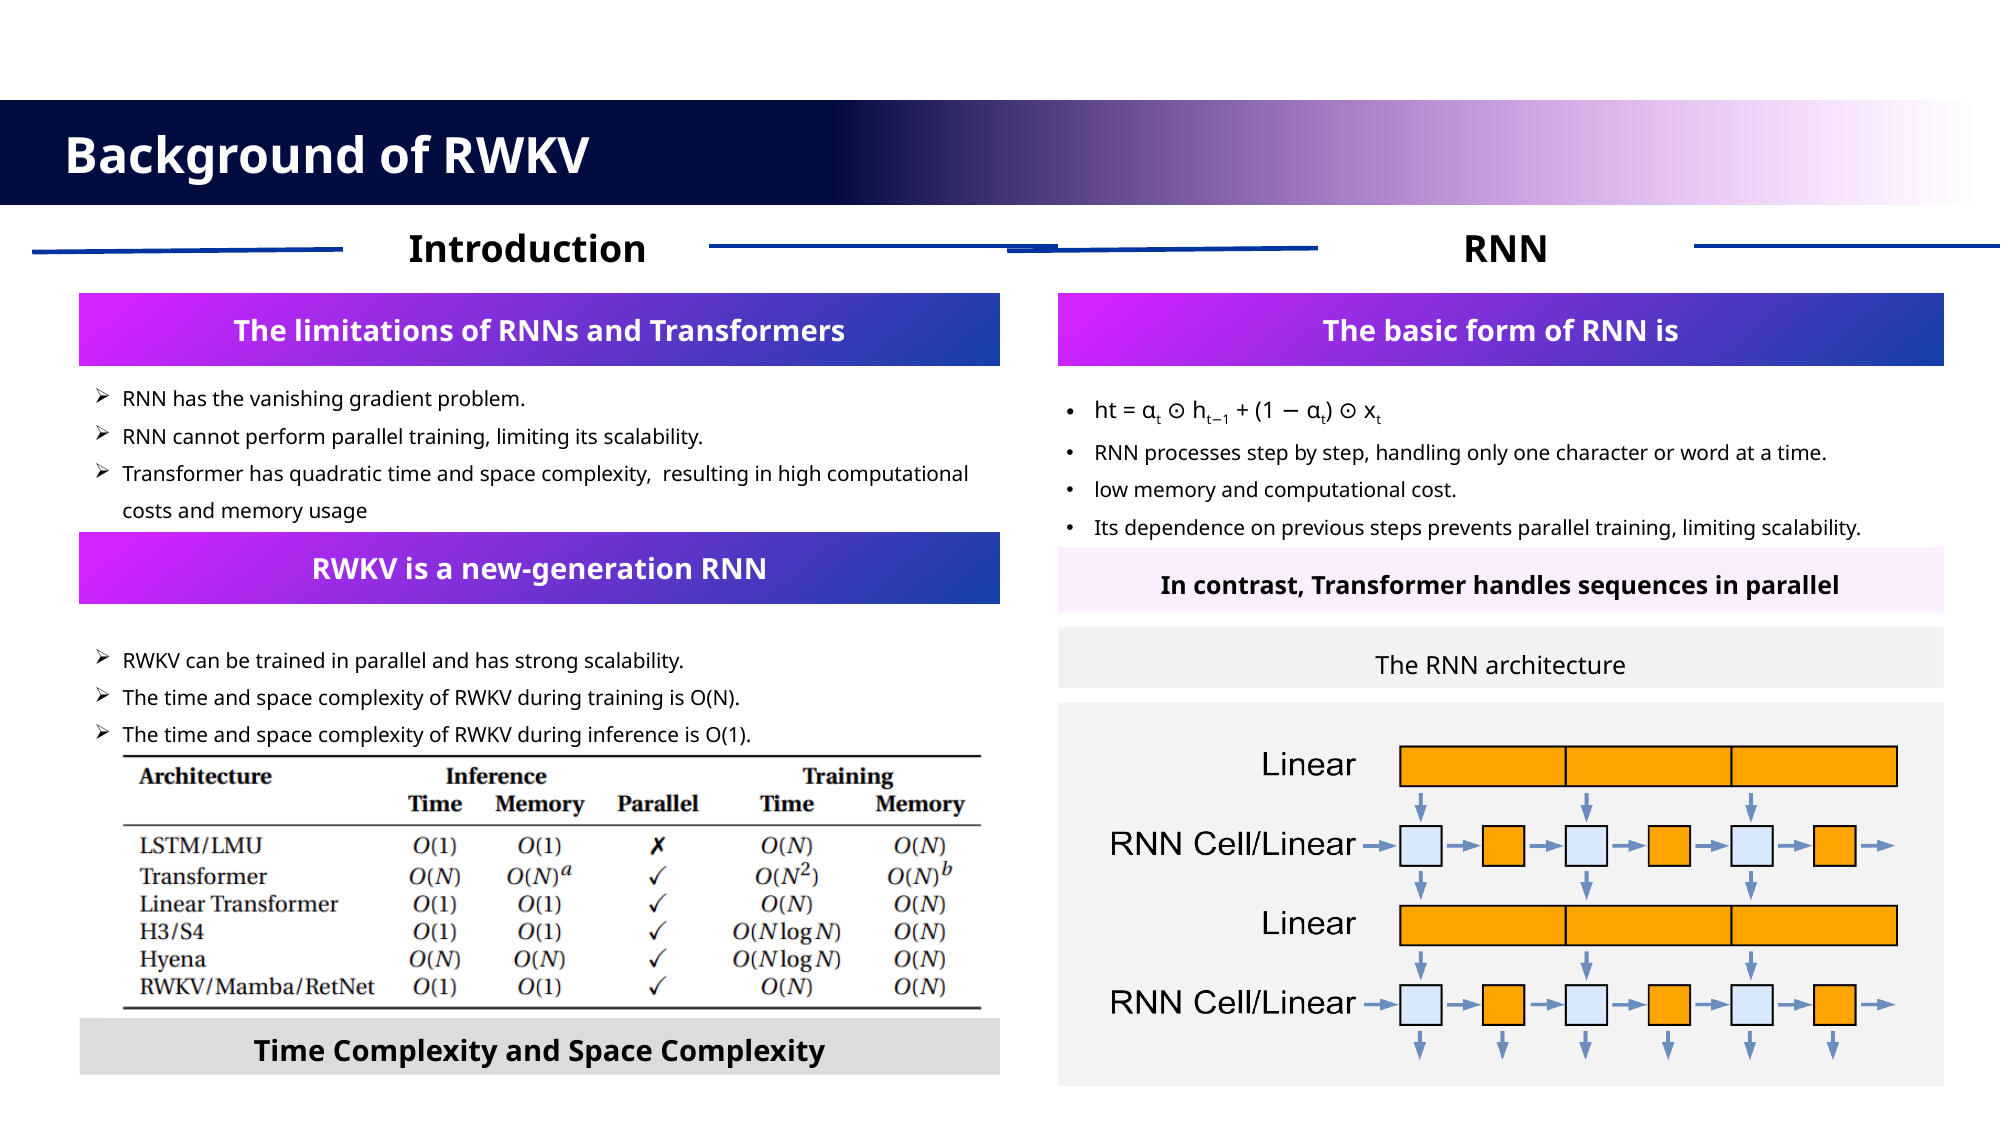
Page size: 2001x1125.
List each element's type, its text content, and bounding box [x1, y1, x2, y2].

text_box The limitations of RNNs and Transformers [79, 293, 1000, 365]
picture [105, 747, 1000, 1018]
text_box Time Complexity and Space Complexity [79, 1017, 1000, 1075]
picture [1057, 702, 1944, 1087]
text_box RNN [1297, 217, 1715, 278]
text_box Background of RWKV [50, 86, 689, 192]
text_box RWKV is a new-generation RNN [79, 532, 1000, 604]
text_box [32, 249, 343, 253]
text_box [0, 99, 1975, 206]
text_box The RNN architecture [1058, 627, 1944, 688]
text_box Introduction [319, 217, 737, 278]
text_box RWKV can be trained in parallel and has strong scalability. The time and space complexity of RWKV during training is O(N). The time and space complexity of RWKV during inference is O(1). [79, 627, 1052, 755]
text_box ht = αt ⊙ ht−1 + (1 − αt) ⊙ xt RNN processes step by step, handling only one character or word at a time. low memory and computational cost. Its dependence on previous steps prevents parallel training, limiting scalability. [1051, 372, 1938, 533]
text_box In contrast, Transformer handles sequences in parallel [1058, 547, 1944, 613]
text_box The basic form of RNN is [1058, 293, 1944, 366]
text_box RNN has the vanishing gradient problem. RNN cannot perform parallel training, limiting its scalability. Transformer has quadratic time and space complexity, resulting in high computational costs and memory usage [79, 365, 1000, 531]
